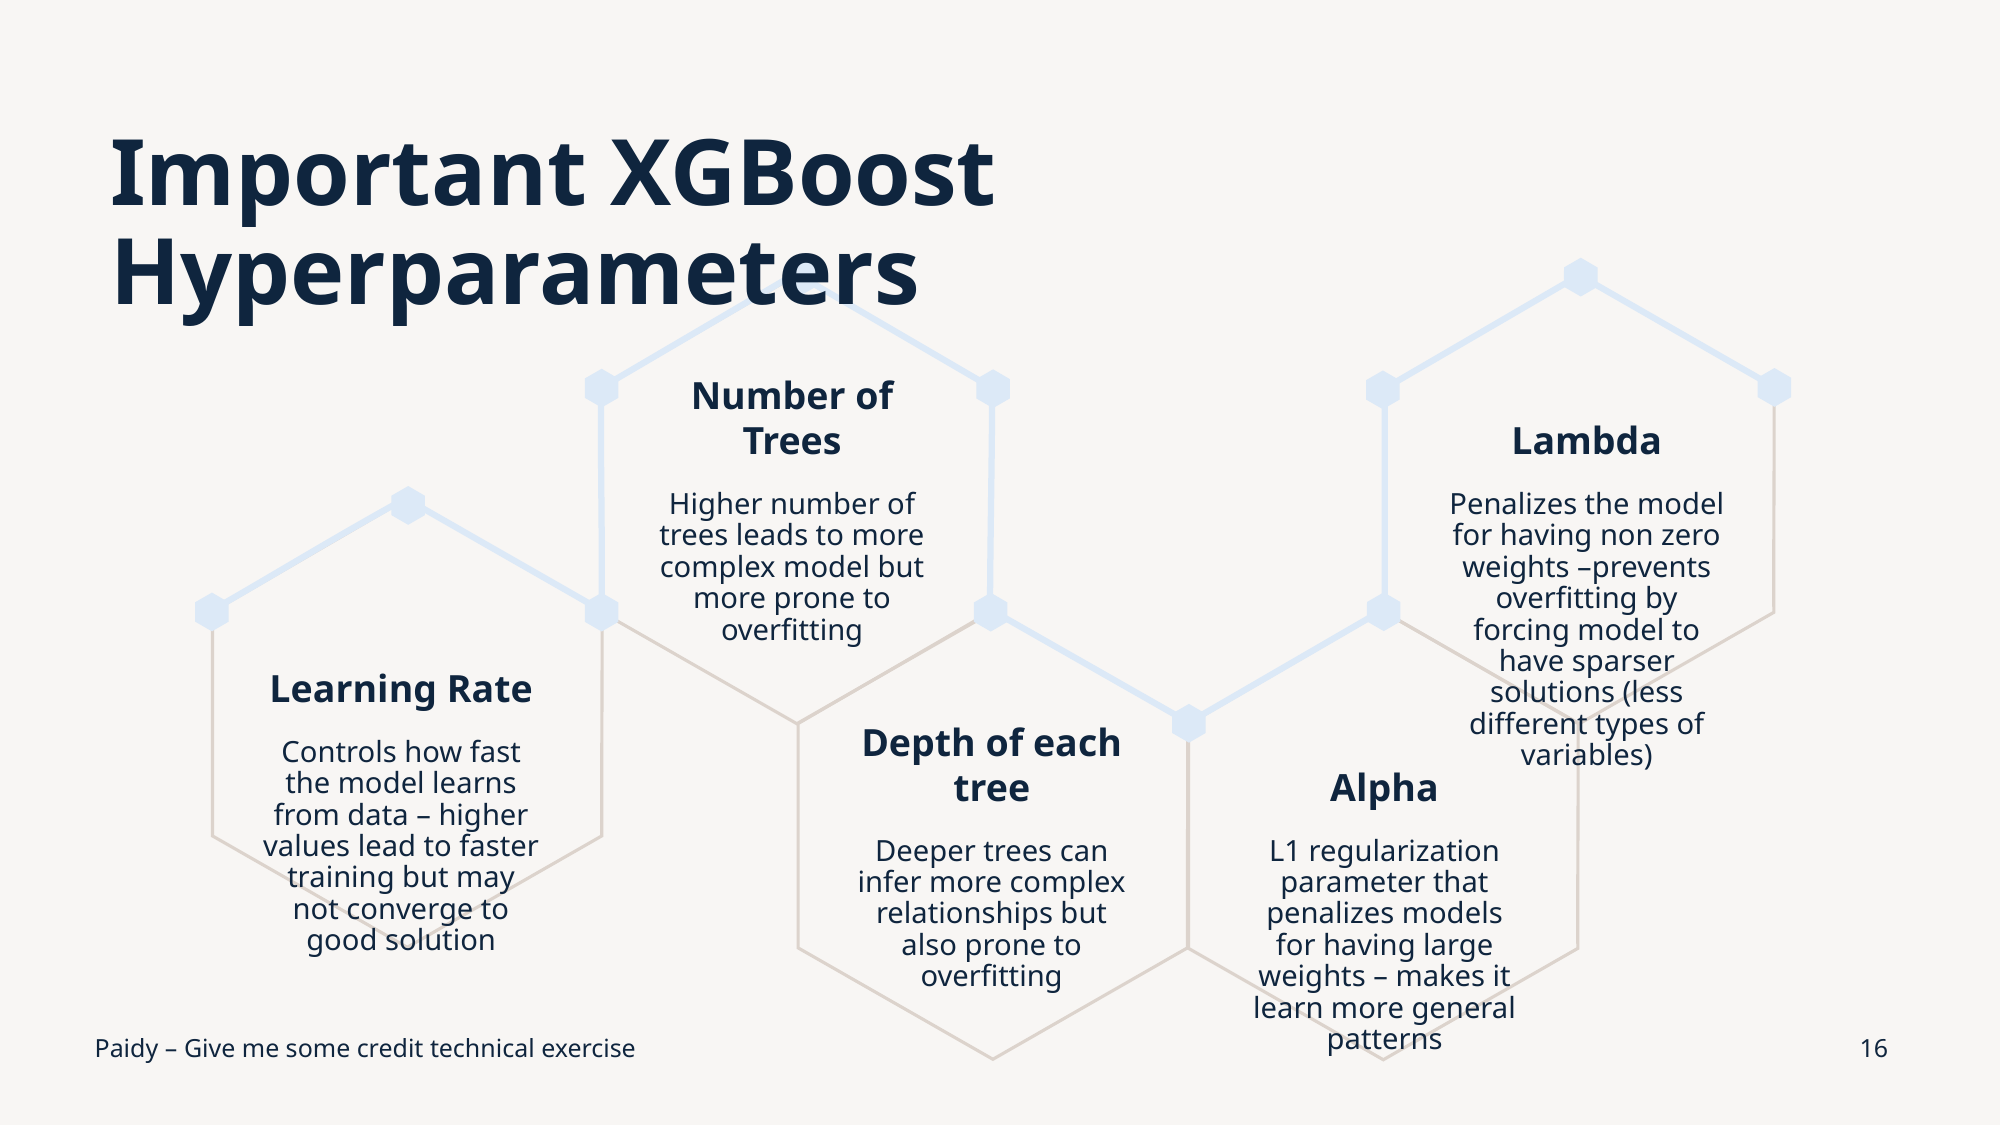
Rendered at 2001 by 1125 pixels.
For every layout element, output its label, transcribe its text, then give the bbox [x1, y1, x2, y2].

list Controls how fast the model learns from data – higher values lead to faster training but may not converge to good solution [247, 729, 556, 813]
list L1 regularization parameter that penalizes models for having large weights – makes it learn more general patterns [1230, 828, 1539, 912]
list Lambda [1432, 386, 1741, 470]
list Deeper trees can infer more complex relationships but also prone to overfitting [837, 828, 1146, 912]
list Penalizes the model for having non zero weights –prevents overfitting by forcing model to have sparser solutions (less different types of variables) [1432, 481, 1741, 565]
list Higher number of trees leads to more complex model but more prone to overfitting [638, 481, 947, 565]
slide_number 16 [1836, 1020, 1912, 1080]
list Number of Trees [638, 386, 947, 470]
list Learning Rate [247, 634, 556, 718]
list Alpha [1230, 733, 1539, 817]
title Important XGBoost Hyperparameters [94, 119, 1820, 317]
footer Paidy – Give me some credit technical exercise [79, 1020, 755, 1080]
list Depth of each tree [837, 733, 1146, 817]
